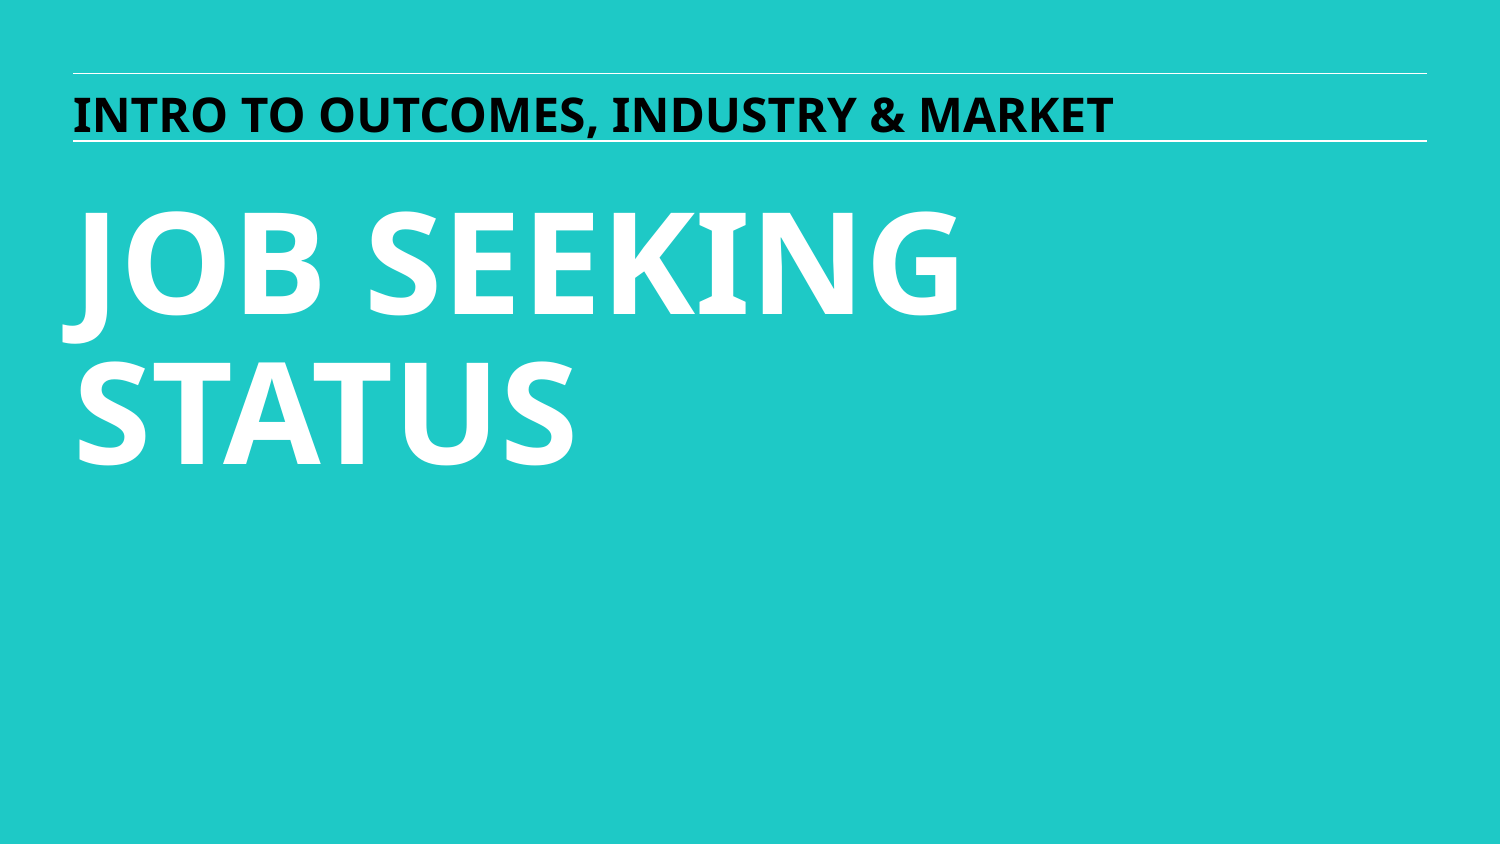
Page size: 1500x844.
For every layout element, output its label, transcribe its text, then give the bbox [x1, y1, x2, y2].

text_box INTRO TO OUTCOMES, INDUSTRY & MARKET [73, 85, 1246, 135]
text_box JOB SEEKING STATUS [73, 170, 1427, 495]
